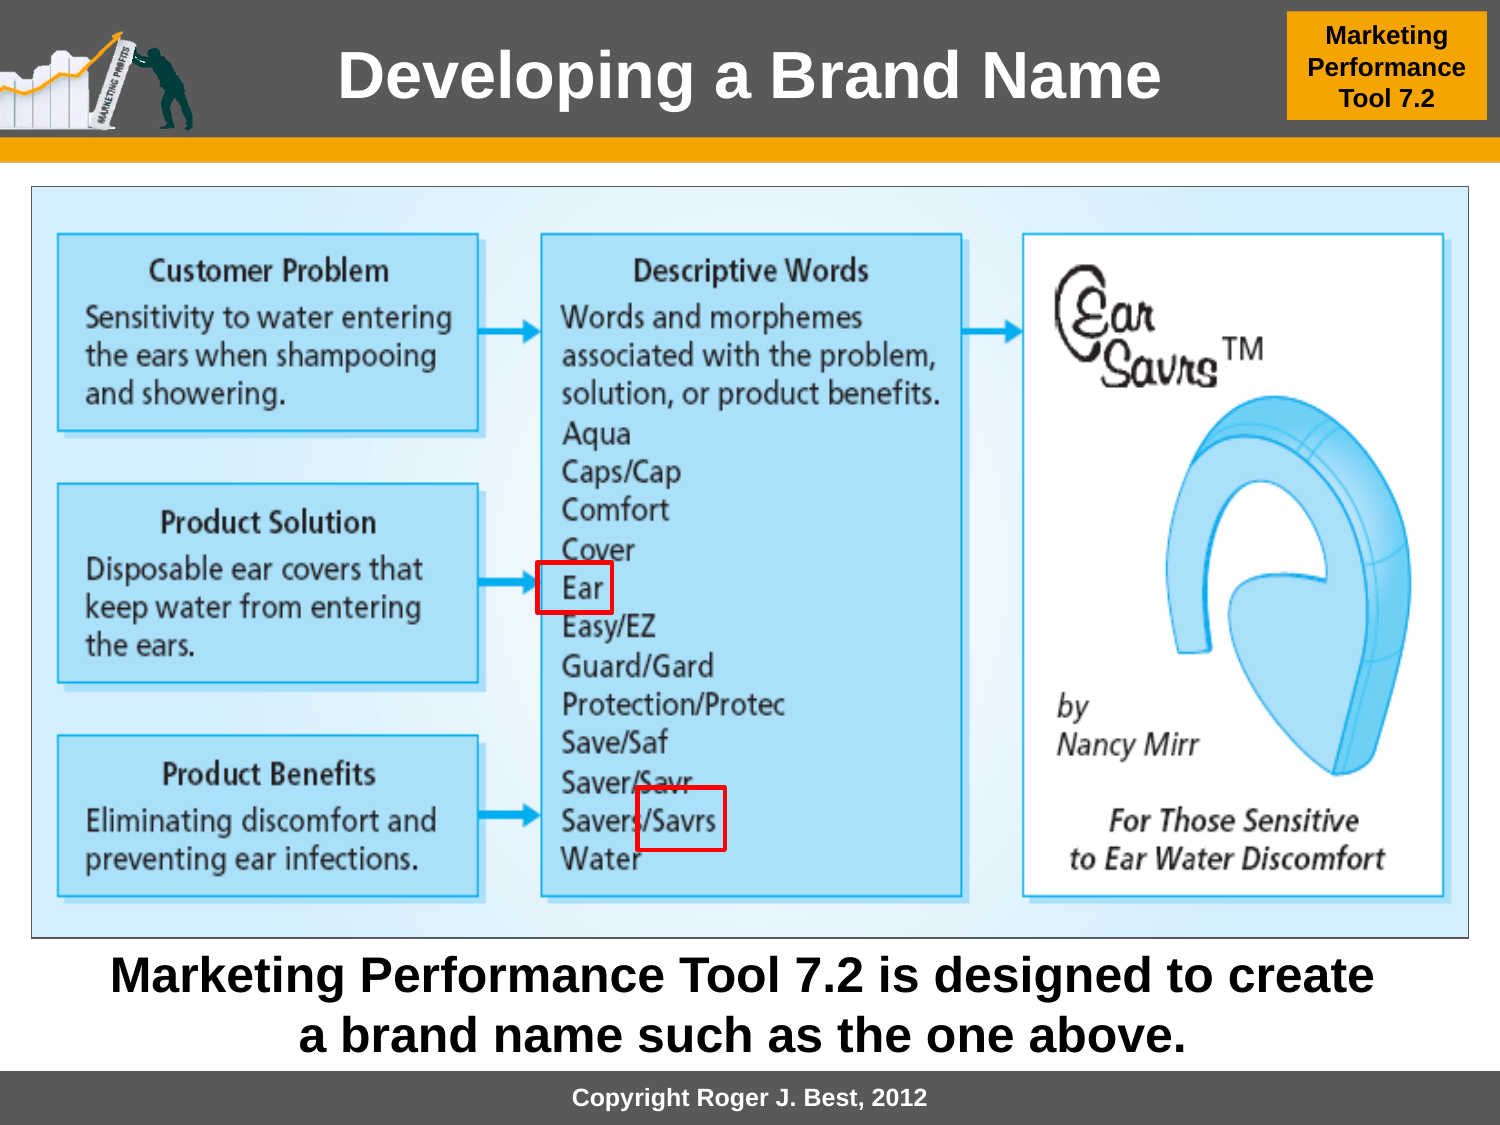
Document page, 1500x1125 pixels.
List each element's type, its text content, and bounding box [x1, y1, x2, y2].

text_box [0, 0, 1500, 135]
text_box Marketing Performance Tool 7.2 [1286, 11, 1487, 120]
text_box Marketing Performance Tool 7.2 is designed to create a brand name such as the one above. [74, 947, 1425, 1069]
text_box [0, 1069, 1500, 1125]
text_box Copyright Roger J. Best, 2012 [543, 1074, 957, 1120]
picture [0, 21, 214, 136]
text_box Developing a Brand Name [217, 24, 1286, 120]
text_box [0, 135, 1500, 164]
picture [31, 187, 1469, 938]
